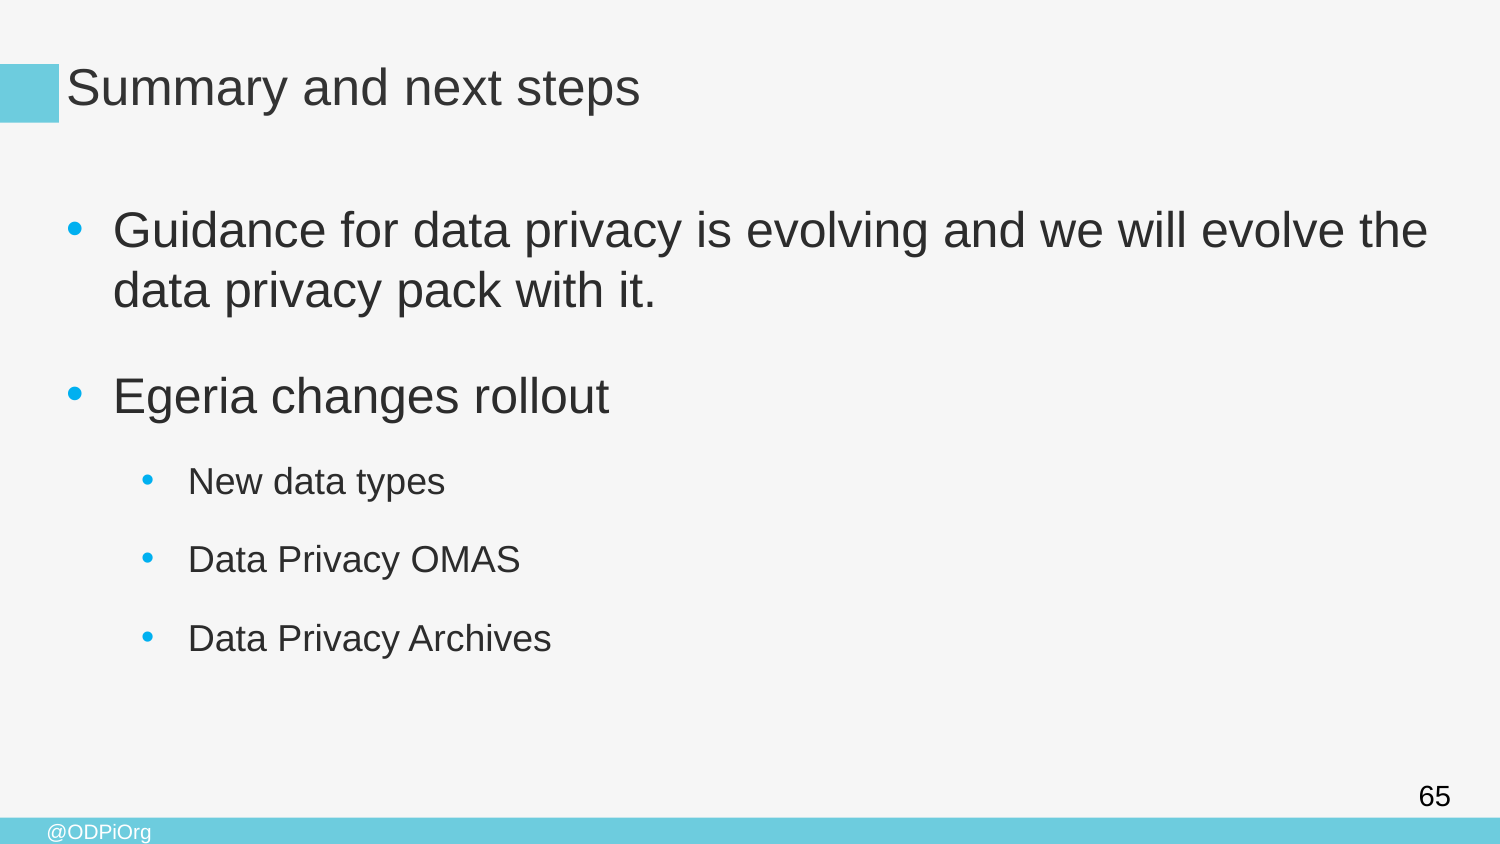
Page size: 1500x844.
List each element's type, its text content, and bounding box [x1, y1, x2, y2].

slide_number 65 [1403, 762, 1494, 828]
title Summary and next steps [51, 37, 1449, 131]
list Guidance for data privacy is evolving and we will evolve the data privacy pack with it. Egeria changes rollout New data types Data Privacy OMAS Data Privacy Archives [51, 182, 1449, 763]
